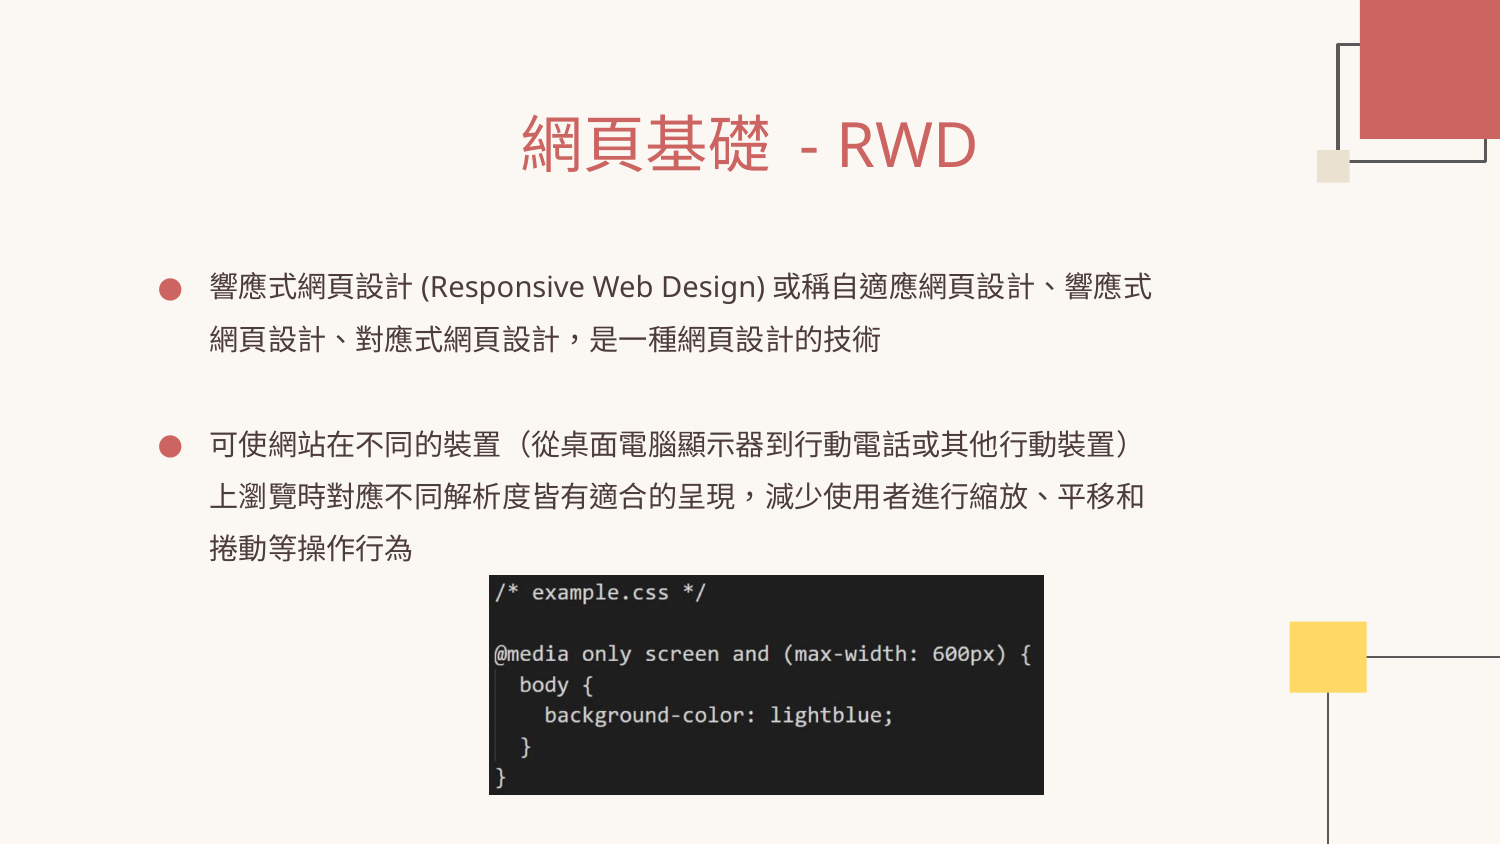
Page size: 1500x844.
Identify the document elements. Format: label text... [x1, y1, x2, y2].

title 網頁基礎 - RWD [163, 95, 1337, 190]
picture [489, 574, 1044, 795]
list 響應式網頁設計(Responsive Web Design)或稱自適應網頁設計、響應式網頁設計、對應式網頁設計，是一種網頁設計的技術 可使網站在不同的裝置（從桌面電腦顯示器到行動電話或其他行動裝置）上瀏覽時對應不同解析度皆有適合的呈現，減少使用者進行縮放、平移和捲動等操作行為 [119, 235, 1188, 766]
